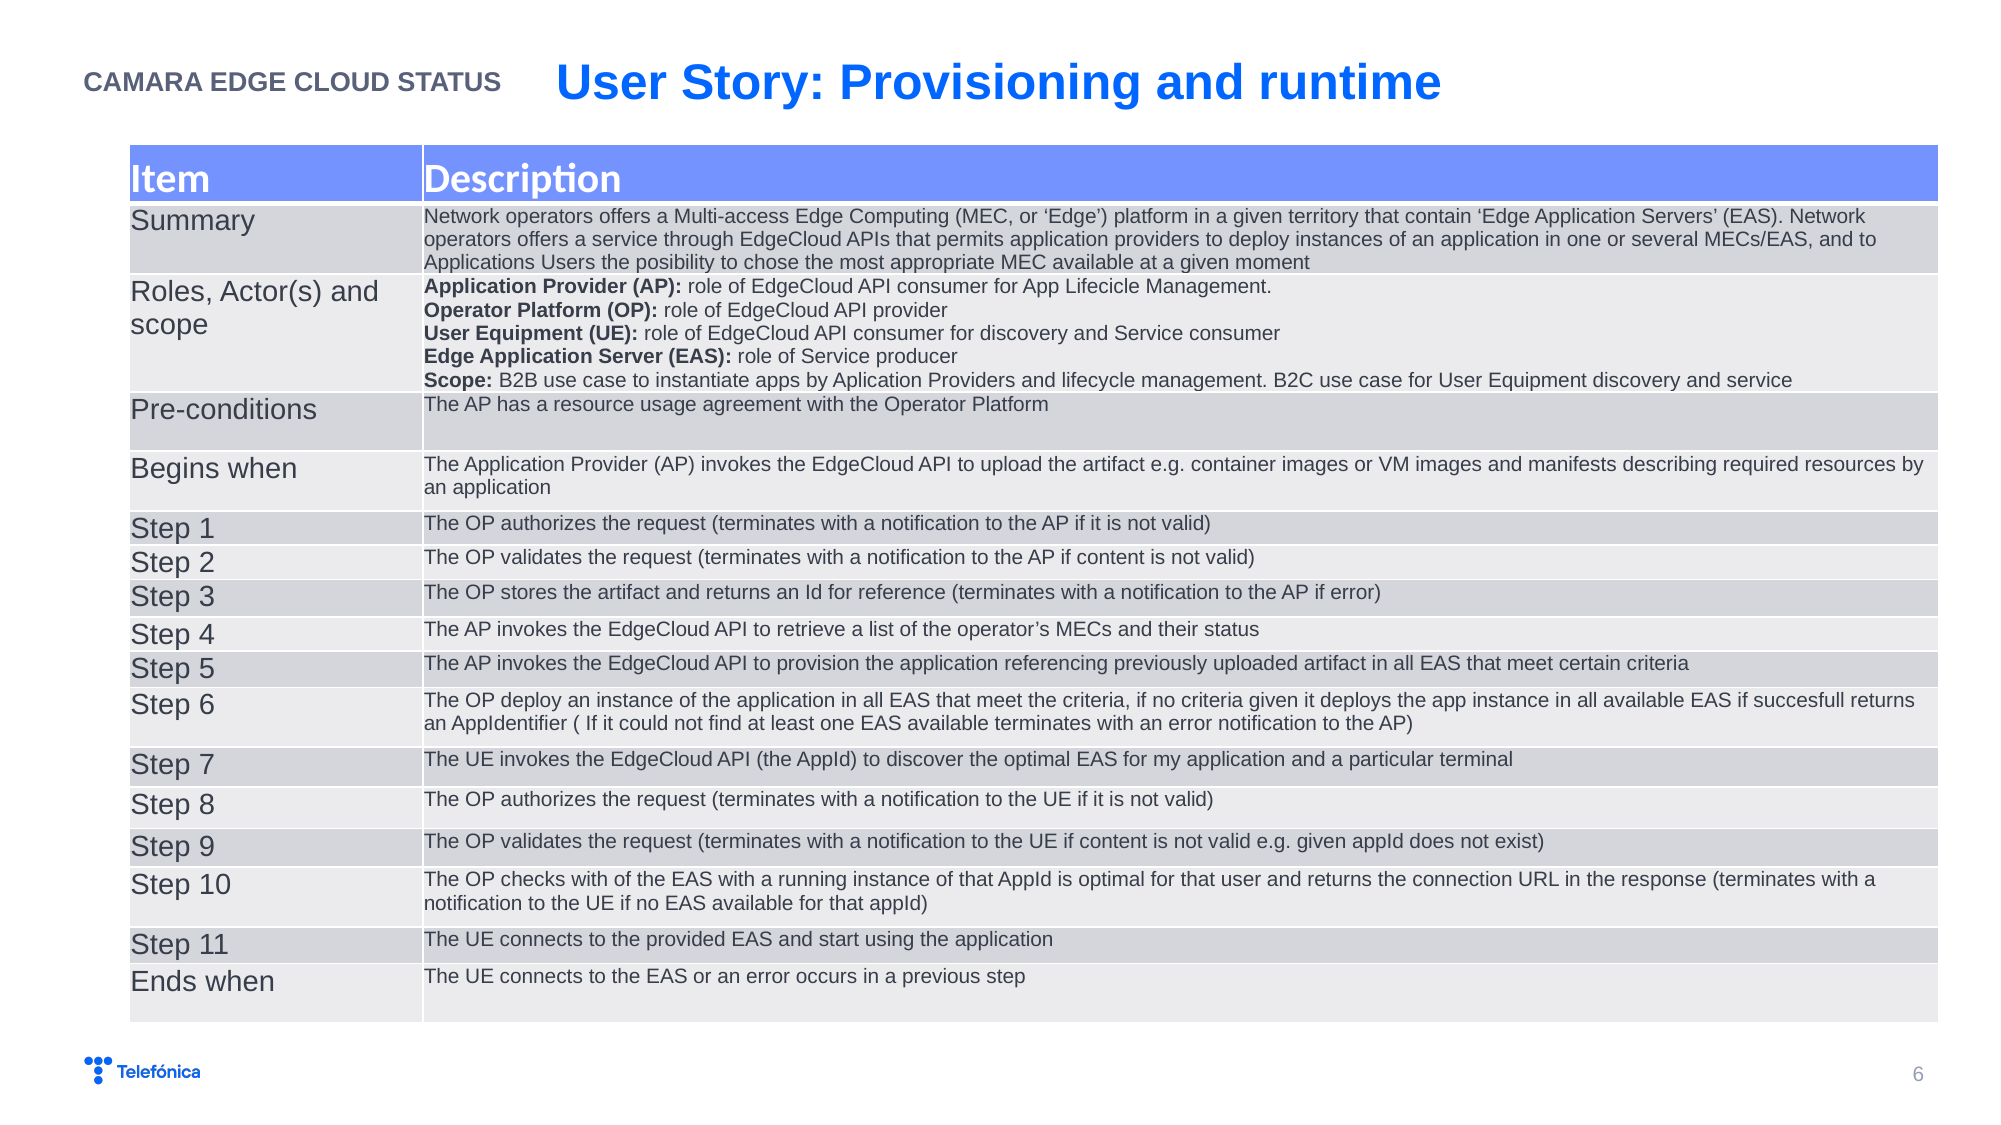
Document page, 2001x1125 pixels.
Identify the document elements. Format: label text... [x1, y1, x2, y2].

table_cell Ends when [130, 964, 422, 1022]
table_cell Step 6 [130, 688, 422, 746]
table_cell The OP validates the request (terminates with a notification to the AP if content is not valid) [424, 546, 1938, 579]
table_cell The OP deploy an instance of the application in all EAS that meet the criteria, if no criteria given it deploys the app instance in all available EAS if succesfull returns an AppIdentifier ( If it could not find at least one EAS available terminates with an error notification to the AP) [424, 688, 1938, 746]
table_cell Step 5 [130, 652, 422, 687]
table_cell The OP validates the request (terminates with a notification to the UE if content is not valid e.g. given appId does not exist) [424, 829, 1938, 866]
table_cell Network operators offers a Multi-access Edge Computing (MEC, or ‘Edge’) platform in a given territory that contain ‘Edge Application Servers’ (EAS). Network operators offers a service through EdgeCloud APIs that permits application providers to deploy instances of an application in one or several MECs/EAS, and to Applications Users the posibility to chose the most appropriate MEC available at a given moment [424, 206, 1938, 273]
table_cell The AP invokes the EdgeCloud API to provision the application referencing previously uploaded artifact in all EAS that meet certain criteria [424, 652, 1938, 687]
table_cell Step 4 [130, 618, 422, 650]
table_header Item [130, 145, 422, 201]
table_cell Application Provider (AP): role of EdgeCloud API consumer for App Lifecicle Management. Operator Platform (OP): role of EdgeCloud API provider User Equipment (UE): role of EdgeCloud API consumer for discovery and Service consumer Edge Application Server (EAS): role of Service producer Scope: B2B use case to instantiate apps by Aplication Providers and lifecycle management. B2C use case for User Equipment discovery and service [424, 275, 1938, 391]
table_cell Step 1 [130, 512, 422, 544]
list camara Edge cloud status [68, 60, 1916, 93]
picture [81, 1053, 203, 1087]
table_header Description [424, 145, 1938, 201]
slide_number 6 [1489, 1042, 1940, 1103]
table_cell The OP stores the artifact and returns an Id for reference (terminates with a notification to the AP if error) [424, 580, 1938, 616]
table_cell Summary [130, 206, 422, 273]
table_cell The UE connects to the provided EAS and start using the application [424, 928, 1938, 963]
table_cell Begins when [130, 452, 422, 510]
table_cell The UE invokes the EdgeCloud API (the AppId) to discover the optimal EAS for my application and a particular terminal [424, 748, 1938, 786]
table_cell The UE connects to the EAS or an error occurs in a previous step [424, 964, 1938, 1022]
table_cell The Application Provider (AP) invokes the EdgeCloud API to upload the artifact e.g. container images or VM images and manifests describing required resources by an application [424, 452, 1938, 510]
table_cell Step 7 [130, 748, 422, 786]
table_cell The OP authorizes the request (terminates with a notification to the AP if it is not valid) [424, 512, 1938, 544]
table_cell Step 8 [130, 788, 422, 828]
table_cell The OP checks with of the EAS with a running instance of that AppId is optimal for that user and returns the connection URL in the response (terminates with a notification to the UE if no EAS available for that appId) [424, 868, 1938, 926]
table_cell The OP authorizes the request (terminates with a notification to the UE if it is not valid) [424, 788, 1938, 828]
table_cell The AP has a resource usage agreement with the Operator Platform [424, 393, 1938, 450]
table_cell The AP invokes the EdgeCloud API to retrieve a list of the operator’s MECs and their status [424, 618, 1938, 650]
table_cell Step 3 [130, 580, 422, 616]
table_cell Step 10 [130, 868, 422, 926]
table_cell Step 2 [130, 546, 422, 579]
table_cell Roles, Actor(s) and scope [130, 275, 422, 391]
title User Story: Provisioning and runtime [540, 48, 2000, 180]
table_cell Step 9 [130, 829, 422, 866]
table_cell Pre-conditions [130, 393, 422, 450]
table_cell Step 11 [130, 928, 422, 963]
